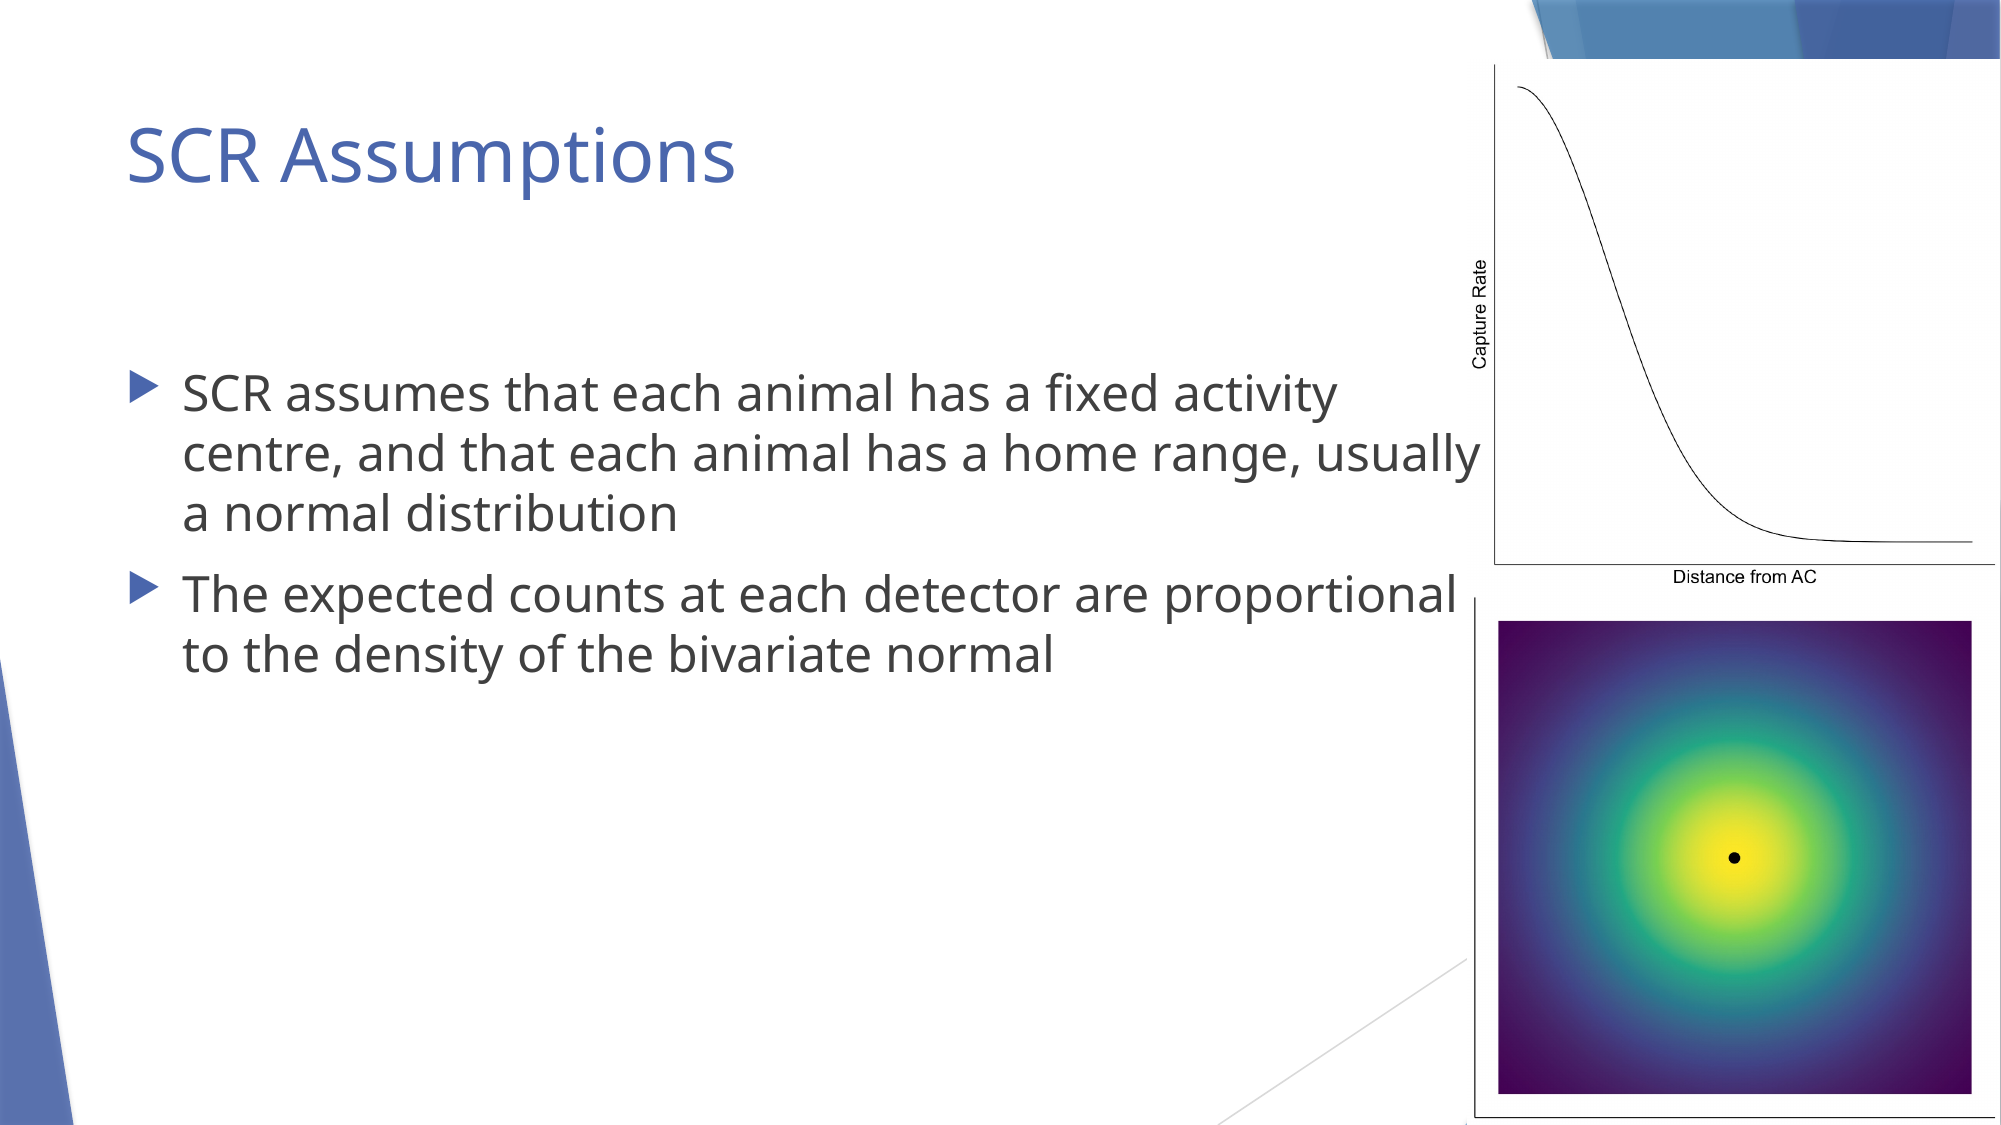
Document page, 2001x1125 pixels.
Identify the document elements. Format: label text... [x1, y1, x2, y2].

list SCR assumes that each animal has a fixed activity centre, and that each animal has a home range, usually a normal distribution The expected counts at each detector are proportional to the density of the bivariate normal [111, 354, 1461, 992]
picture [1466, 58, 2000, 1125]
title SCR Assumptions [111, 99, 1461, 317]
